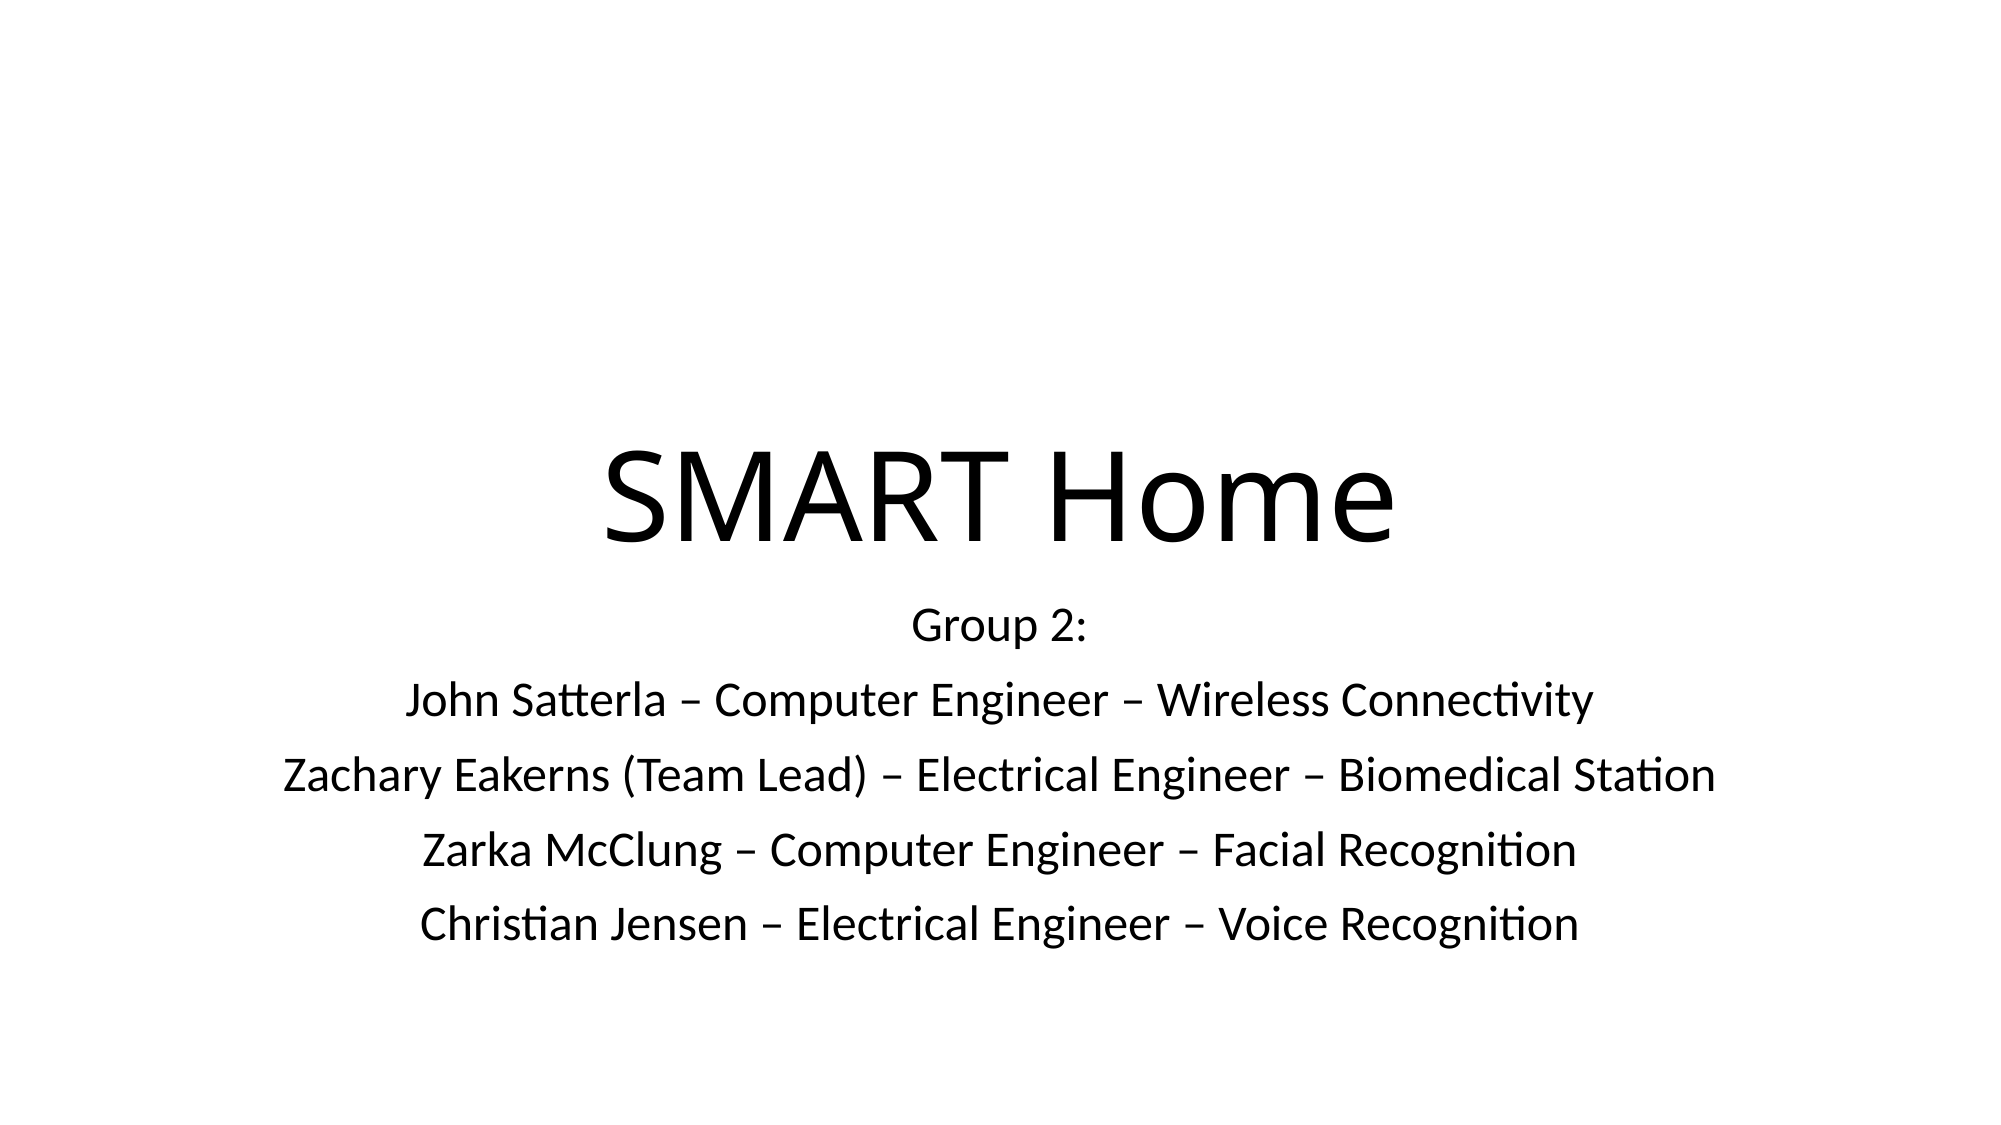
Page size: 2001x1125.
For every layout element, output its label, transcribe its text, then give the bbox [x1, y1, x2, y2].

subtitle Group 2: John Satterla – Computer Engineer – Wireless Connectivity Zachary Eakerns (Team Lead) – Electrical Engineer – Biomedical Station Zarka McClung – Computer Engineer – Facial Recognition Christian Jensen – Electrical Engineer – Voice Recognition [249, 590, 1750, 1054]
title SMART Home [249, 184, 1750, 576]
